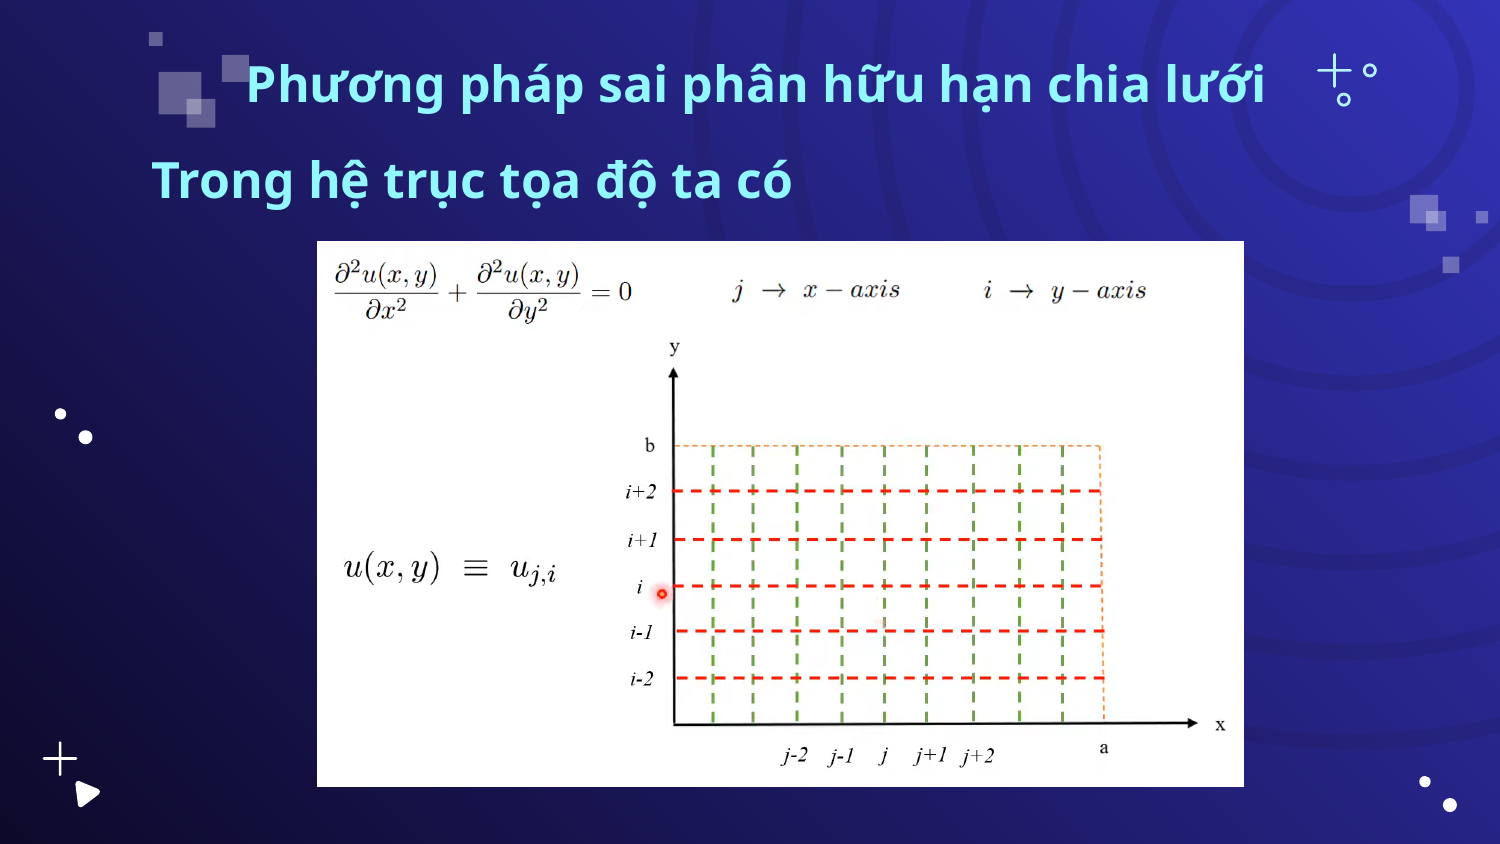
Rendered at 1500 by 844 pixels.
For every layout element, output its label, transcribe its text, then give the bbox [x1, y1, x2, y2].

picture [317, 241, 1244, 787]
title Phương pháp sai phân hữu hạn chia lưới [124, 42, 1389, 122]
list Trong hệ trục tọa độ ta có [136, 133, 1141, 654]
